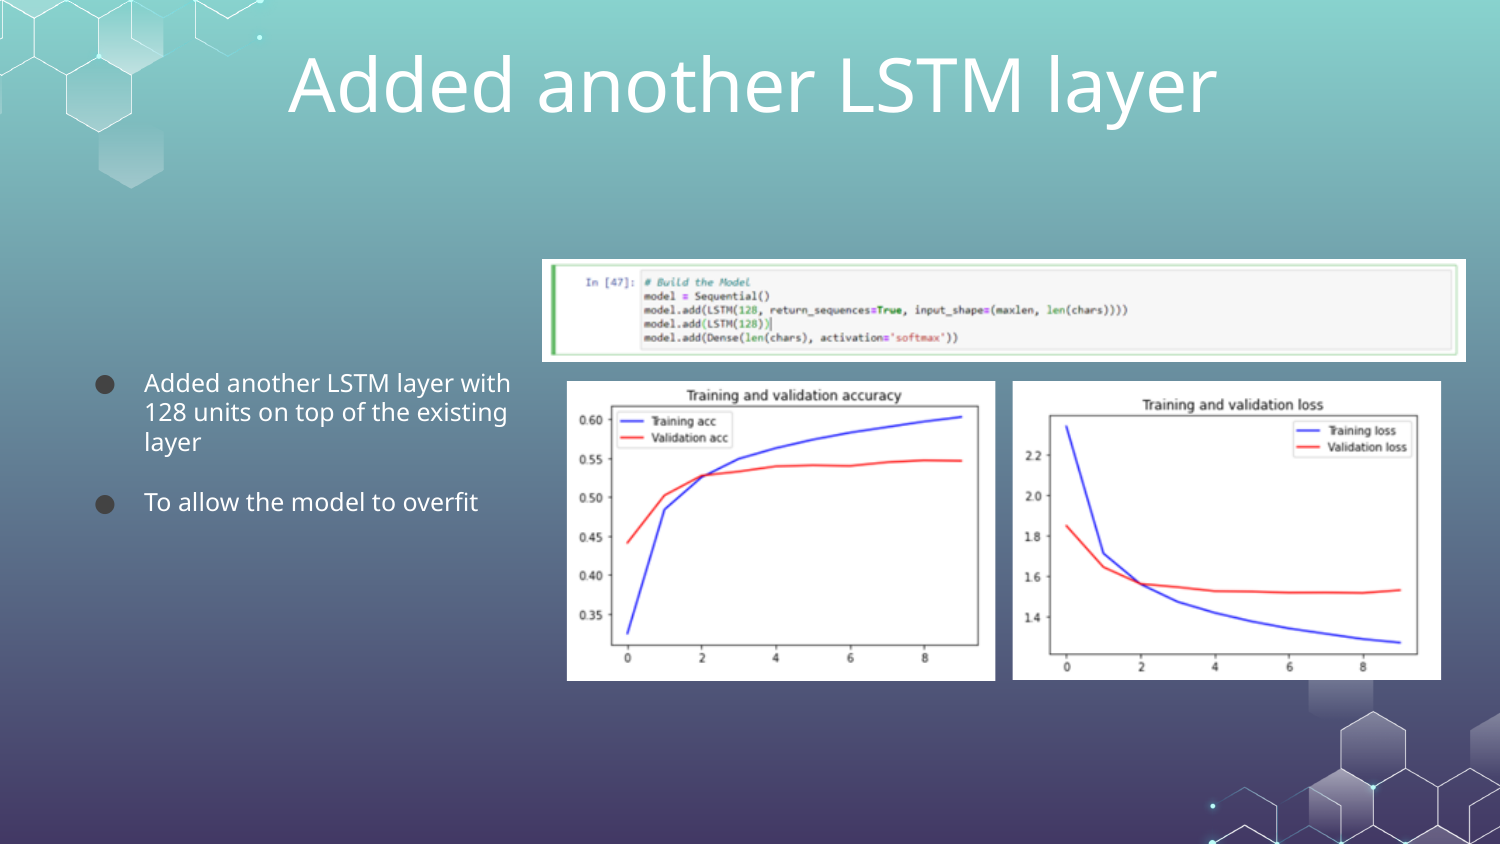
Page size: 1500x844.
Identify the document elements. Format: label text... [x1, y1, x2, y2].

picture [1012, 381, 1500, 844]
picture [0, 0, 283, 189]
picture [566, 381, 996, 681]
title Added another LSTM layer [82, 72, 1426, 183]
subtitle Added another LSTM layer with 128 units on top of the existing layer To allow the model to overfit [54, 175, 528, 708]
picture [541, 258, 1466, 362]
